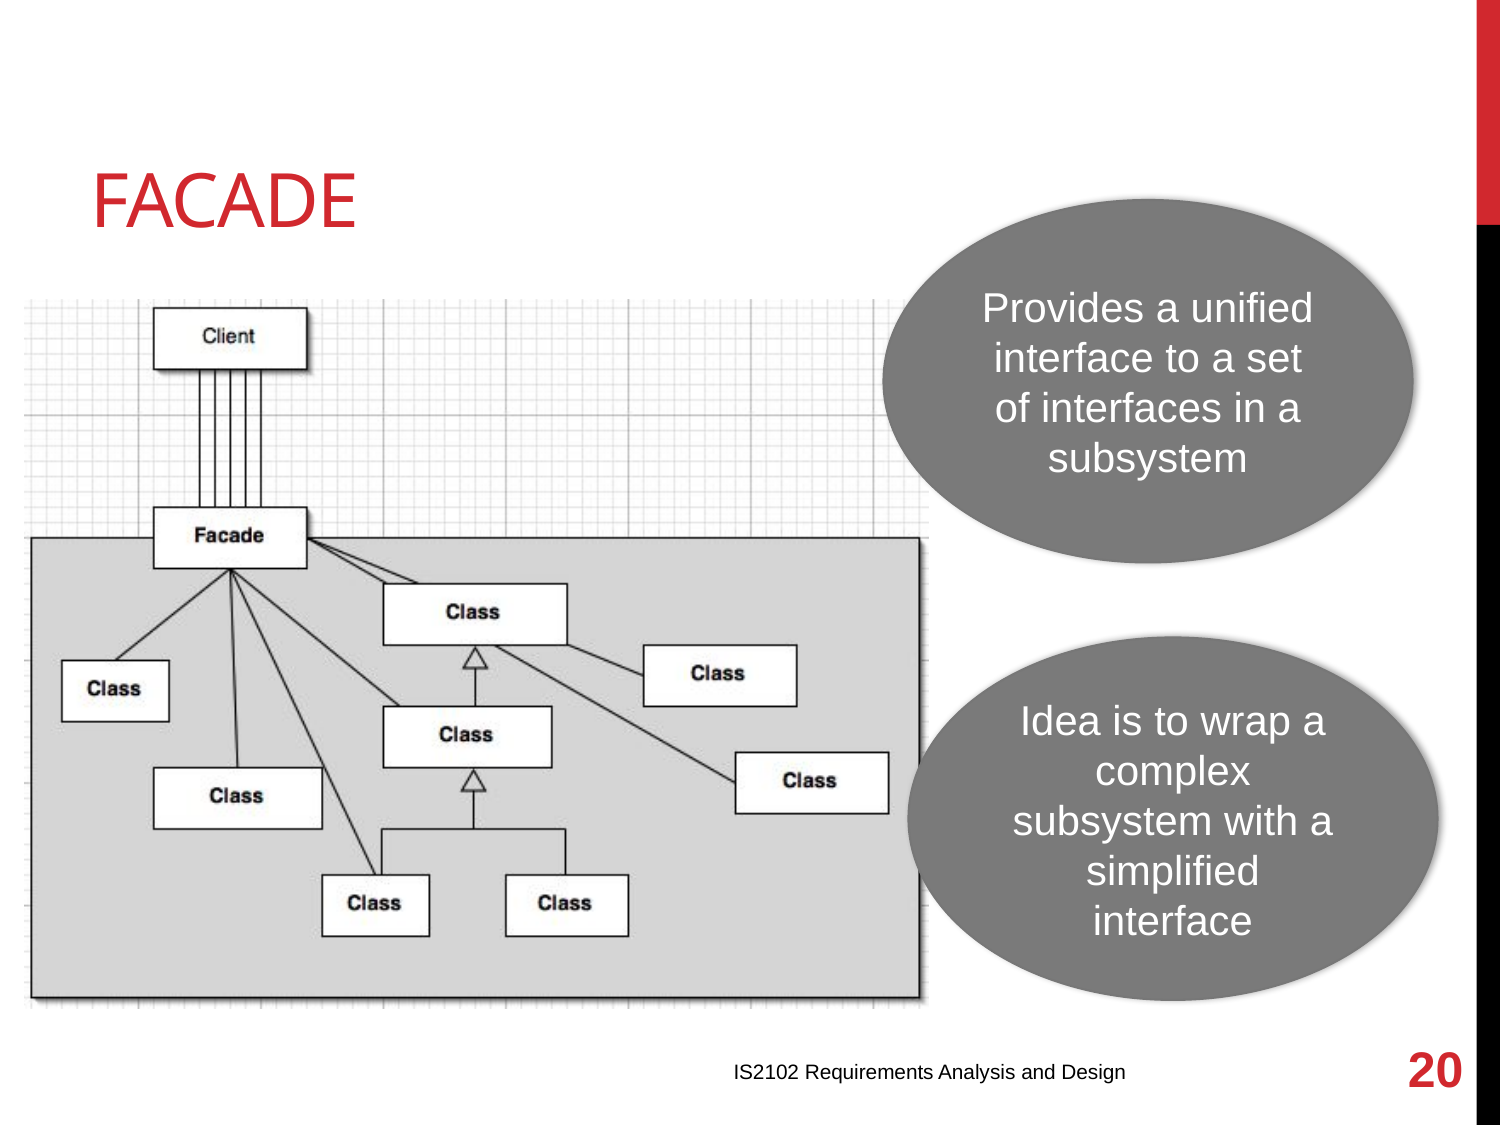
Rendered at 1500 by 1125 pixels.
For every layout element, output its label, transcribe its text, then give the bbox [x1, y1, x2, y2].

text_box Provides a unified interface to a set of interfaces in a subsystem [914, 198, 1414, 564]
picture [24, 299, 930, 1009]
slide_number 20 [1262, 1037, 1479, 1098]
text_box Idea is to wrap a complex subsystem with a simplified interface [936, 636, 1439, 1001]
title Facade [75, 25, 1025, 250]
footer IS2102 Requirements Analysis and Design [718, 1051, 1238, 1112]
